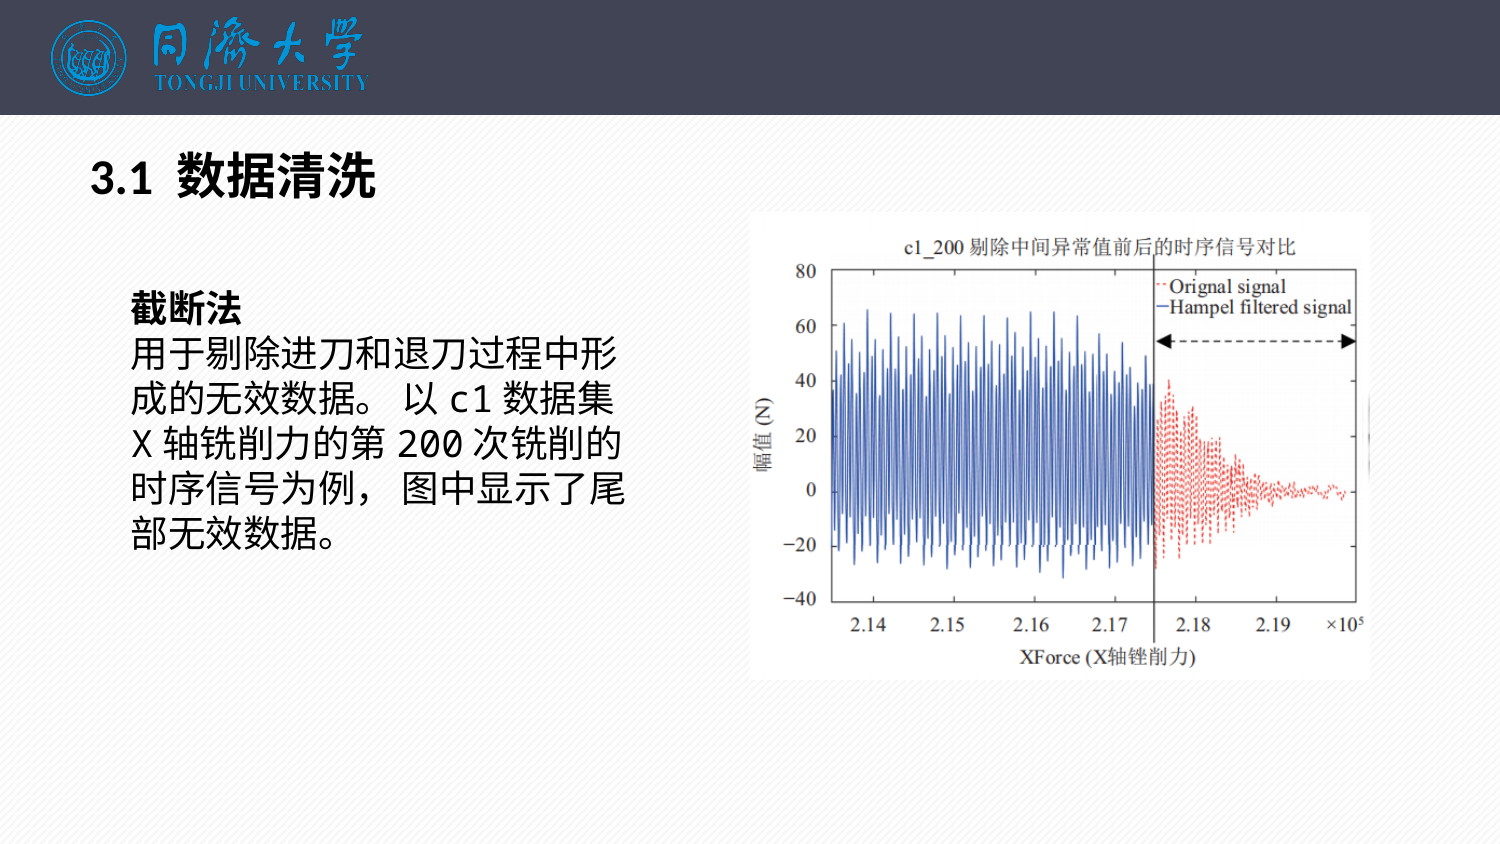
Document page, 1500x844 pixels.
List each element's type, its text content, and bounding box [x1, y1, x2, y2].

text_box 截断法 用于剔除进刀和退刀过程中形成的无效数据。 以c1数据集X轴铣削力的第200次铣削的时序信号为例， 图中显示了尾部无效数据。 [116, 277, 658, 563]
picture [0, 0, 1500, 844]
text_box 3.1 数据清洗 [74, 137, 392, 212]
